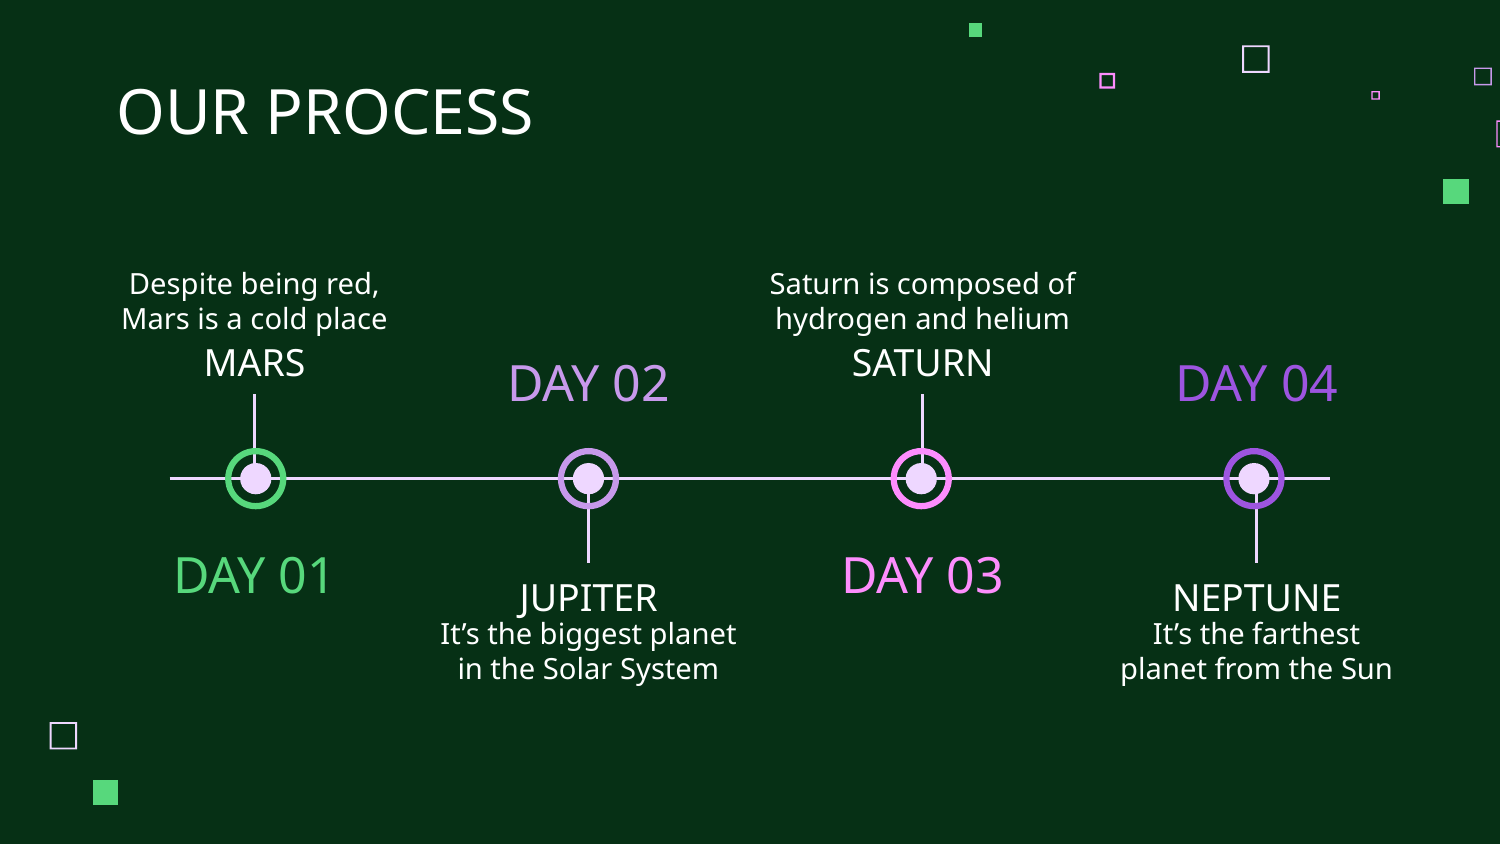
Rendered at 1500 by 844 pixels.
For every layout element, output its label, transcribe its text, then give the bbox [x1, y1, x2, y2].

subtitle Saturn is composed of hydrogen and helium [749, 244, 1096, 351]
subtitle Despite being red, Mars is a cold place [100, 244, 409, 351]
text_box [557, 447, 620, 510]
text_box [890, 447, 953, 510]
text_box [1223, 447, 1285, 510]
subtitle It’s the farthest planet from the Sun [1102, 600, 1412, 707]
title DAY 01 [148, 538, 360, 609]
title DAY 03 [817, 538, 1029, 609]
title MARS [100, 351, 409, 395]
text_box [224, 447, 287, 510]
title OUR PROCESS [101, 67, 878, 163]
title DAY 04 [1151, 346, 1363, 417]
subtitle It’s the biggest planet in the Solar System [415, 600, 762, 707]
title SATURN [768, 351, 1077, 395]
title NEPTUNE [1102, 564, 1412, 600]
title JUPITER [434, 564, 743, 600]
title DAY 02 [483, 346, 695, 417]
